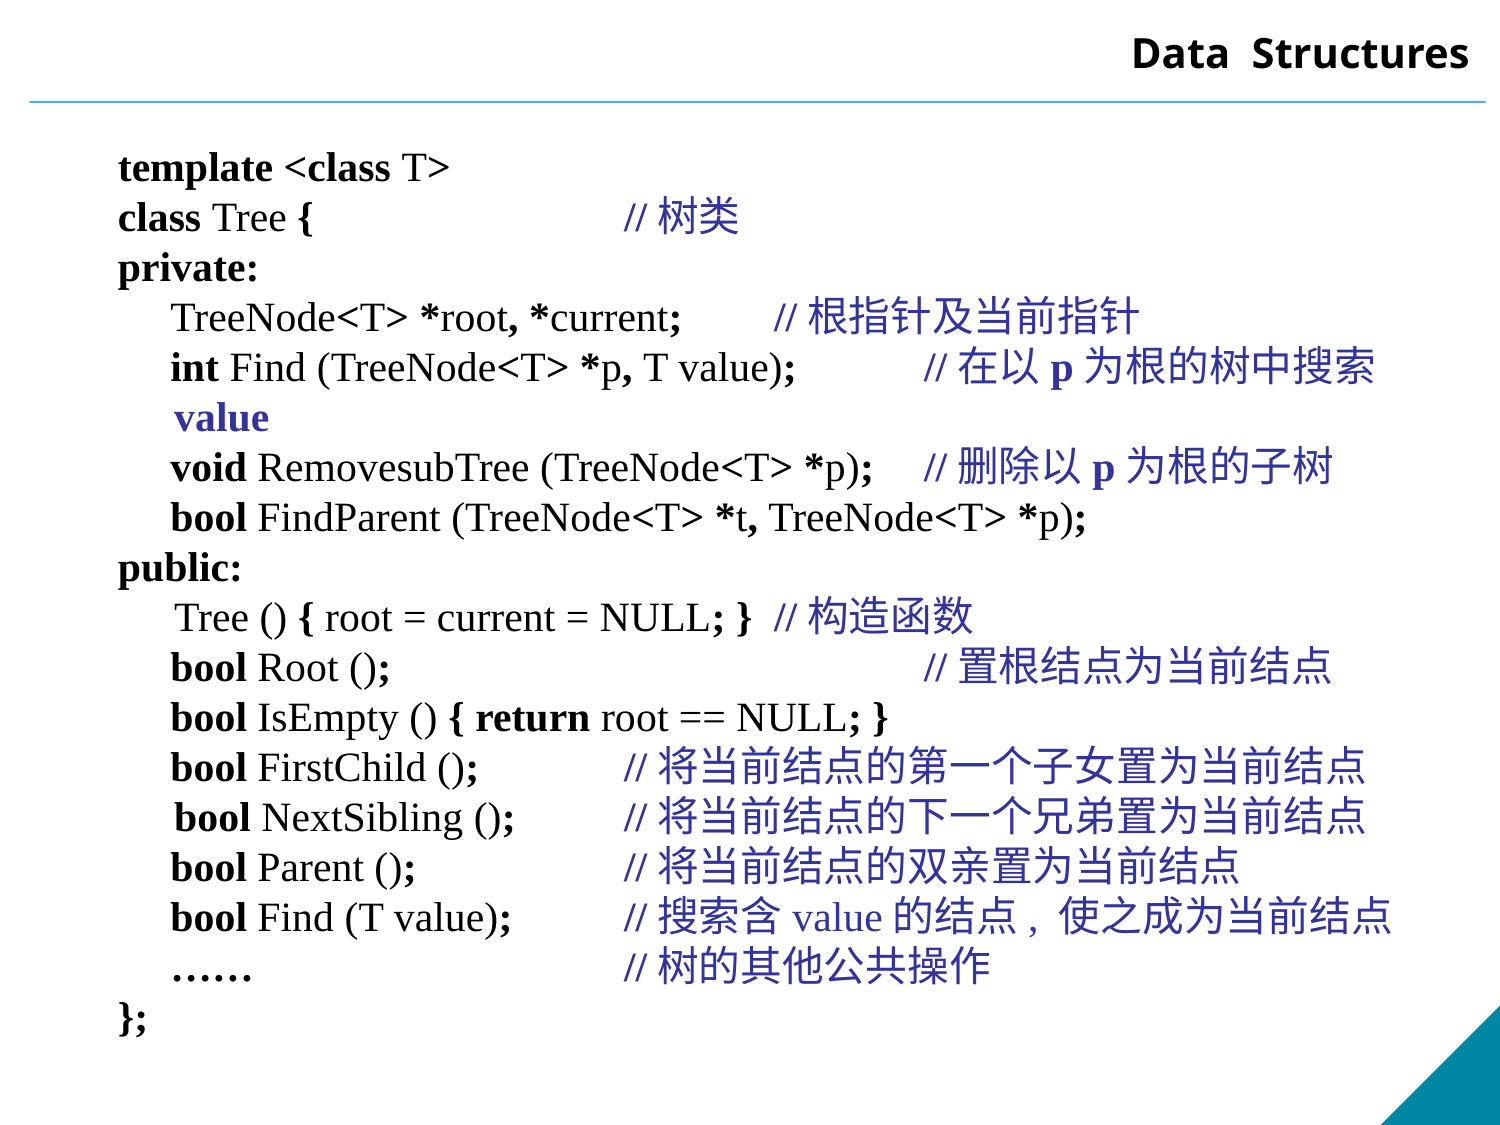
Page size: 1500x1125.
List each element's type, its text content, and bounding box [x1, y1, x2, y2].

list template <class T> class Tree { //树类 private: TreeNode<T> *root, *current; //根指针及当前指针 int Find (TreeNode<T> *p, T value); //在以p为根的树中搜索value void RemovesubTree (TreeNode<T> *p); //删除以p为根的子树 bool FindParent (TreeNode<T> *t, TreeNode<T> *p); public: Tree () { root = current = NULL; } //构造函数 bool Root (); //置根结点为当前结点 bool IsEmpty () { return root == NULL; } bool FirstChild (); //将当前结点的第一个子女置为当前结点 bool NextSibling (); //将当前结点的下一个兄弟置为当前结点 bool Parent (); //将当前结点的双亲置为当前结点 bool Find (T value); //搜索含value的结点, 使之成为当前结点 …… //树的其他公共操作 }; [102, 131, 1453, 1041]
